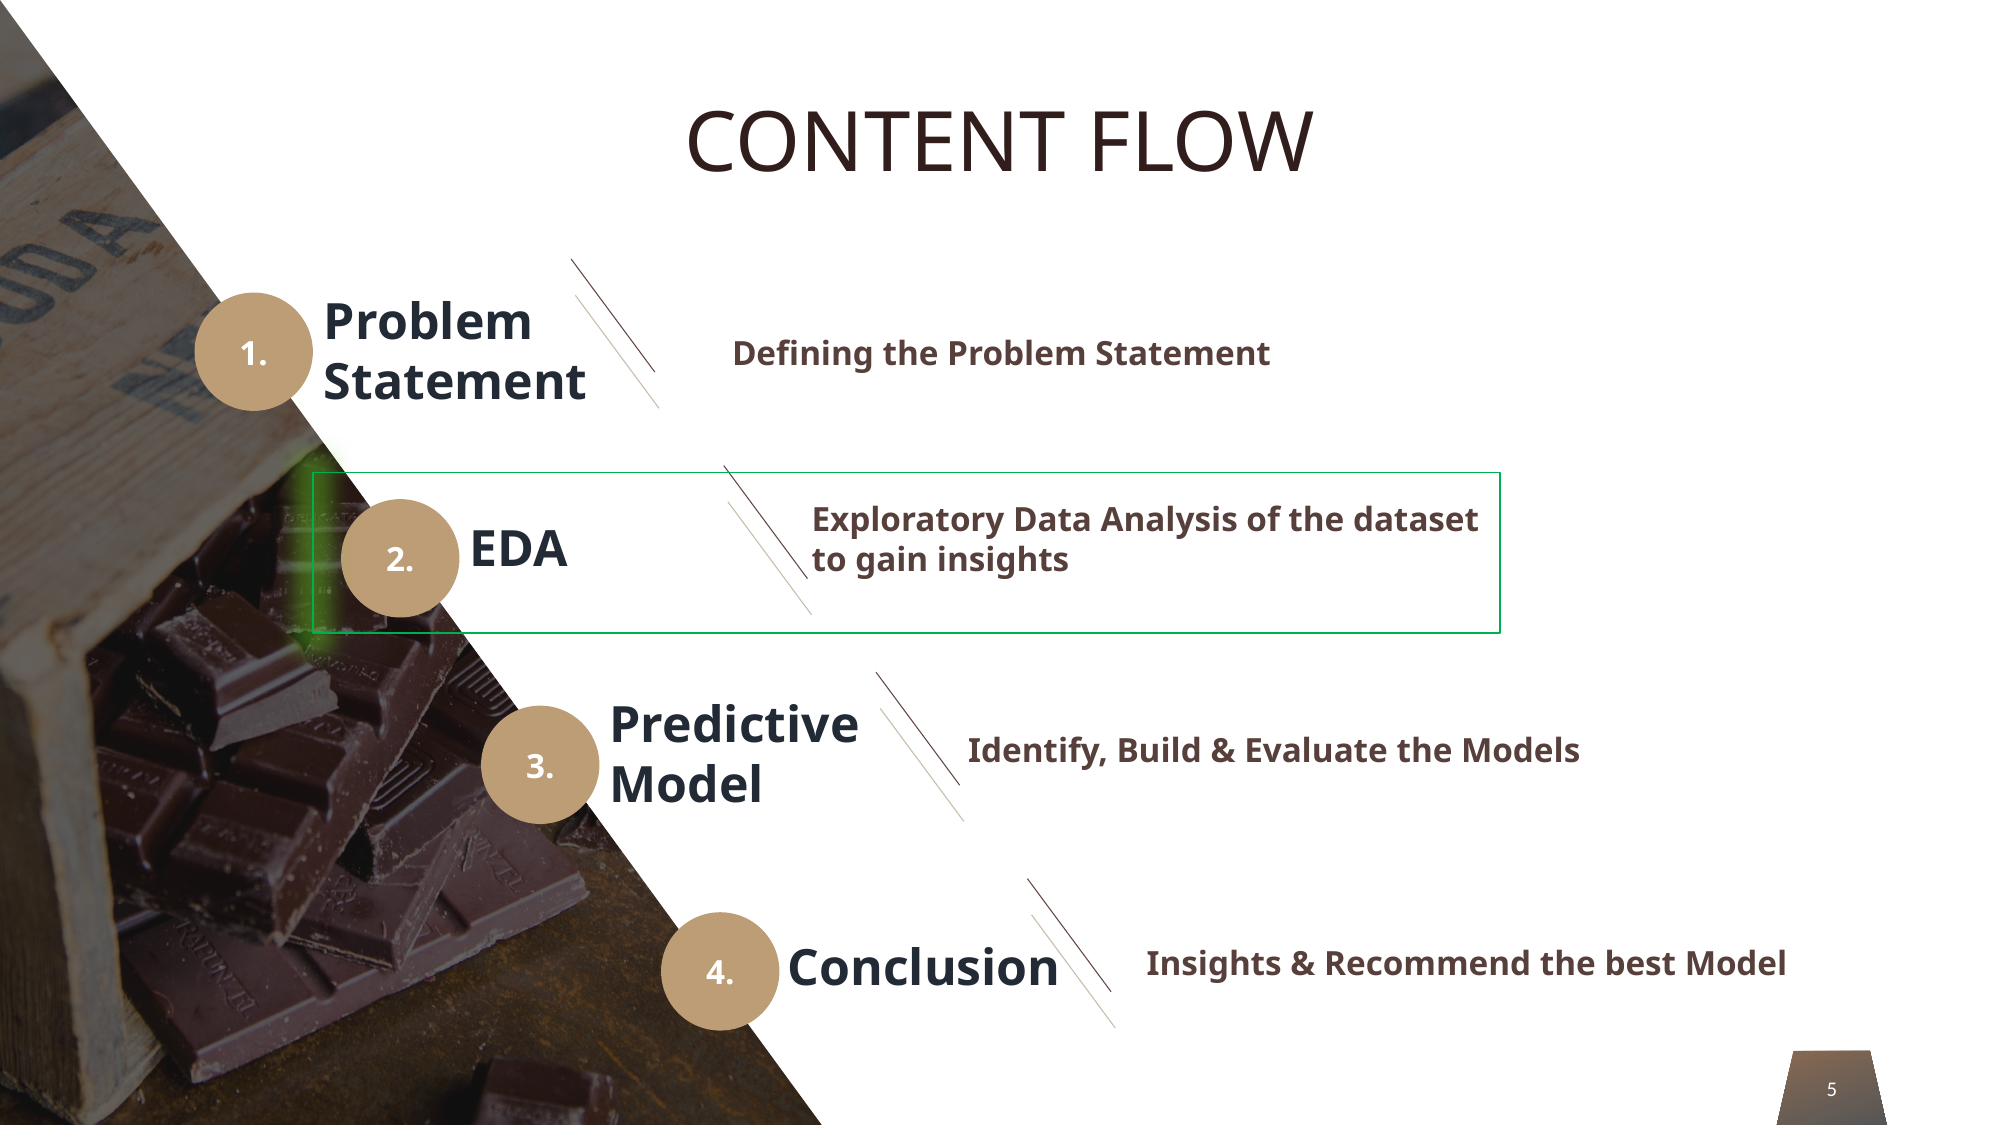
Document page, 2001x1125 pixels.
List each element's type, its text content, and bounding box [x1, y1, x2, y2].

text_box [575, 295, 659, 409]
text_box Predictive Model [960, 692, 1014, 813]
title CONTENT FLOW [822, 74, 1863, 215]
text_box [880, 708, 964, 822]
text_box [875, 672, 960, 786]
text_box Identify, Build & Evaluate the Models [1014, 728, 1671, 769]
text_box Insights & Recommend the best Model [1192, 941, 1849, 982]
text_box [571, 258, 655, 373]
text_box Conclusion [1116, 935, 1192, 996]
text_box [1027, 878, 1112, 992]
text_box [723, 465, 808, 579]
picture [0, 0, 822, 1125]
text_box [822, 472, 1500, 634]
text_box Conclusion [822, 935, 1031, 996]
text_box Defining the Problem Statement [822, 331, 1435, 372]
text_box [1031, 914, 1116, 1028]
text_box Predictive Model [822, 692, 880, 813]
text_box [727, 501, 812, 615]
slide_number 5 [1800, 1057, 1864, 1118]
